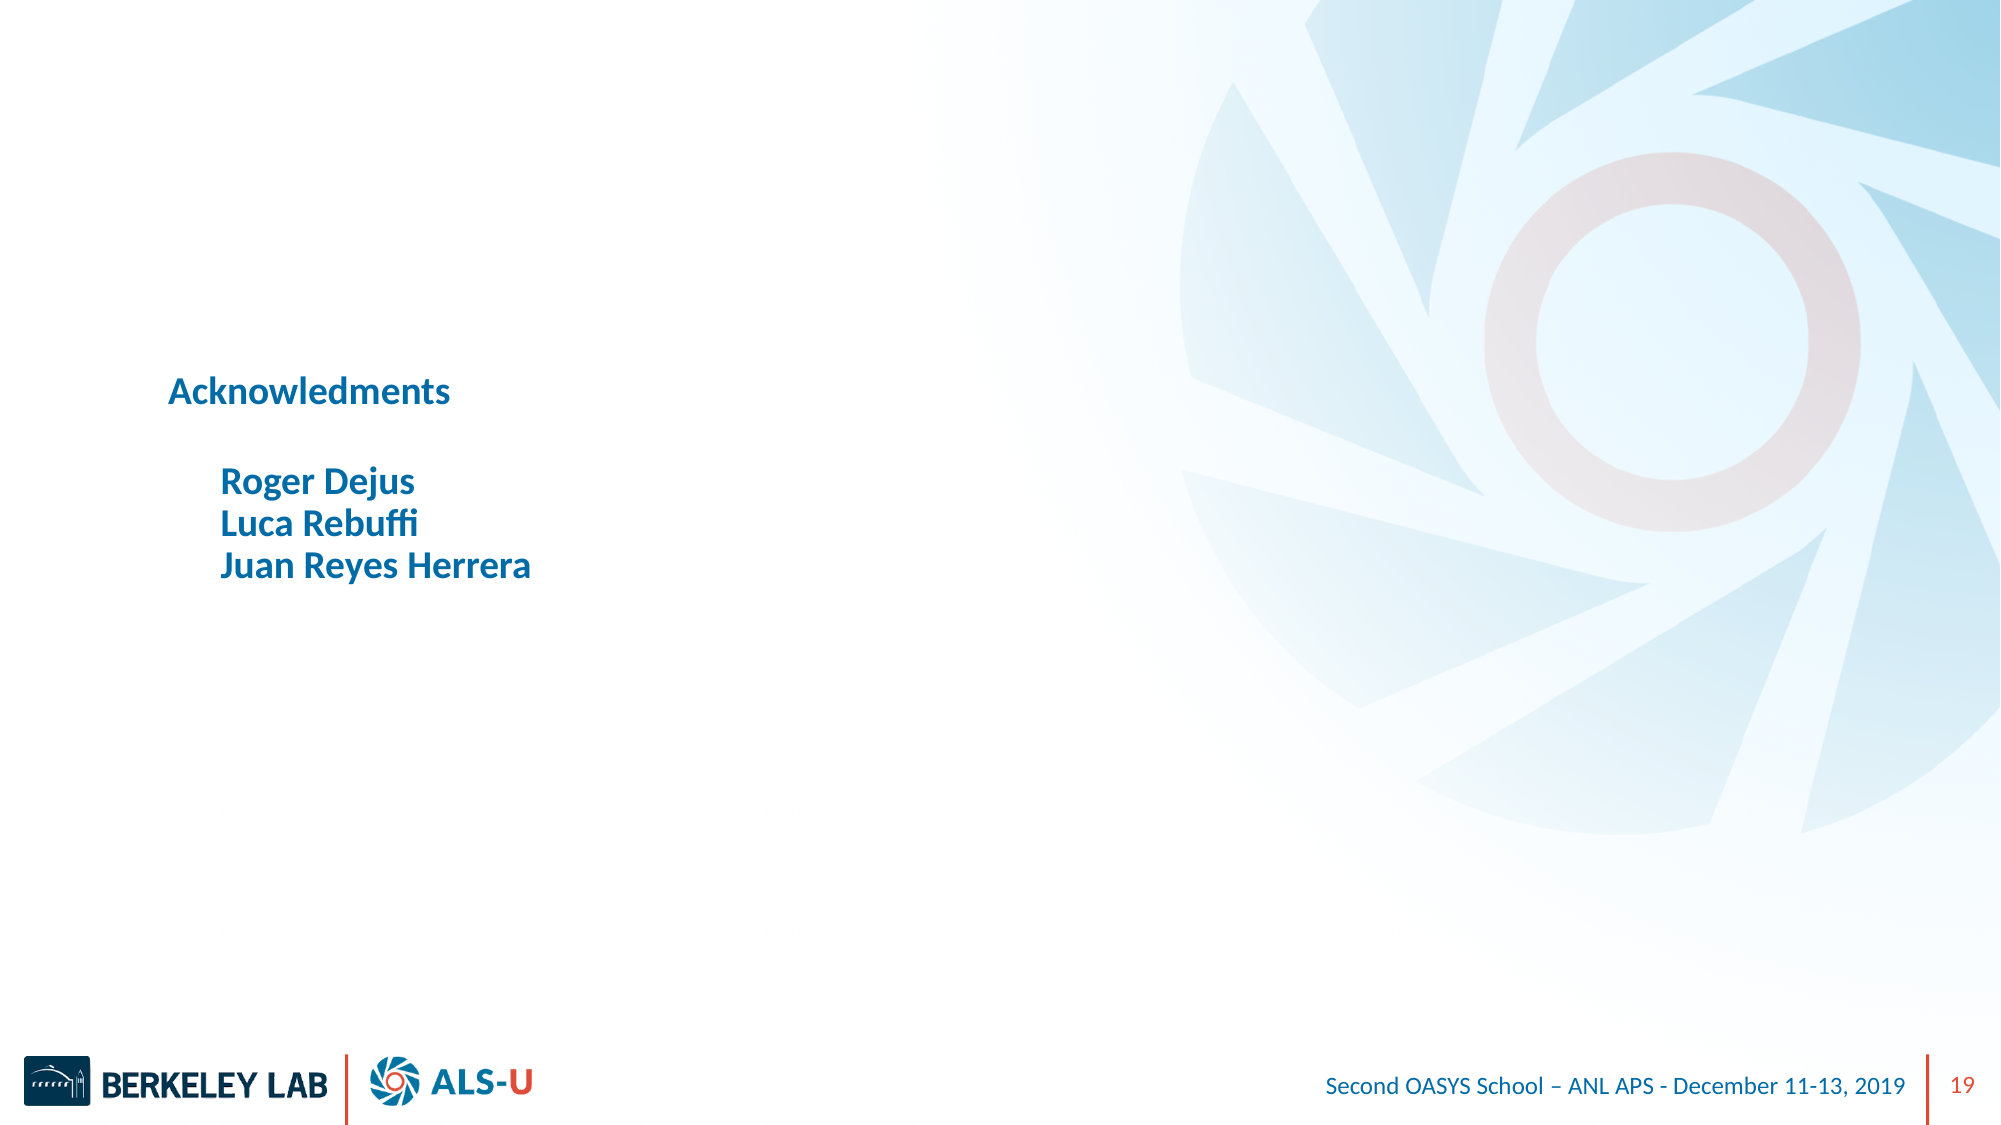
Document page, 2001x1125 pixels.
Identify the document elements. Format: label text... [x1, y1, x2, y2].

text_box 19 [1918, 1056, 2000, 1118]
text_box Acknowledments Roger Dejus Luca Rebuffi Juan Reyes Herrera [153, 363, 1540, 638]
picture [0, 0, 2001, 1125]
text_box Second OASYS School – ANL APS - December 11-13, 2019 [1252, 1054, 1922, 1115]
